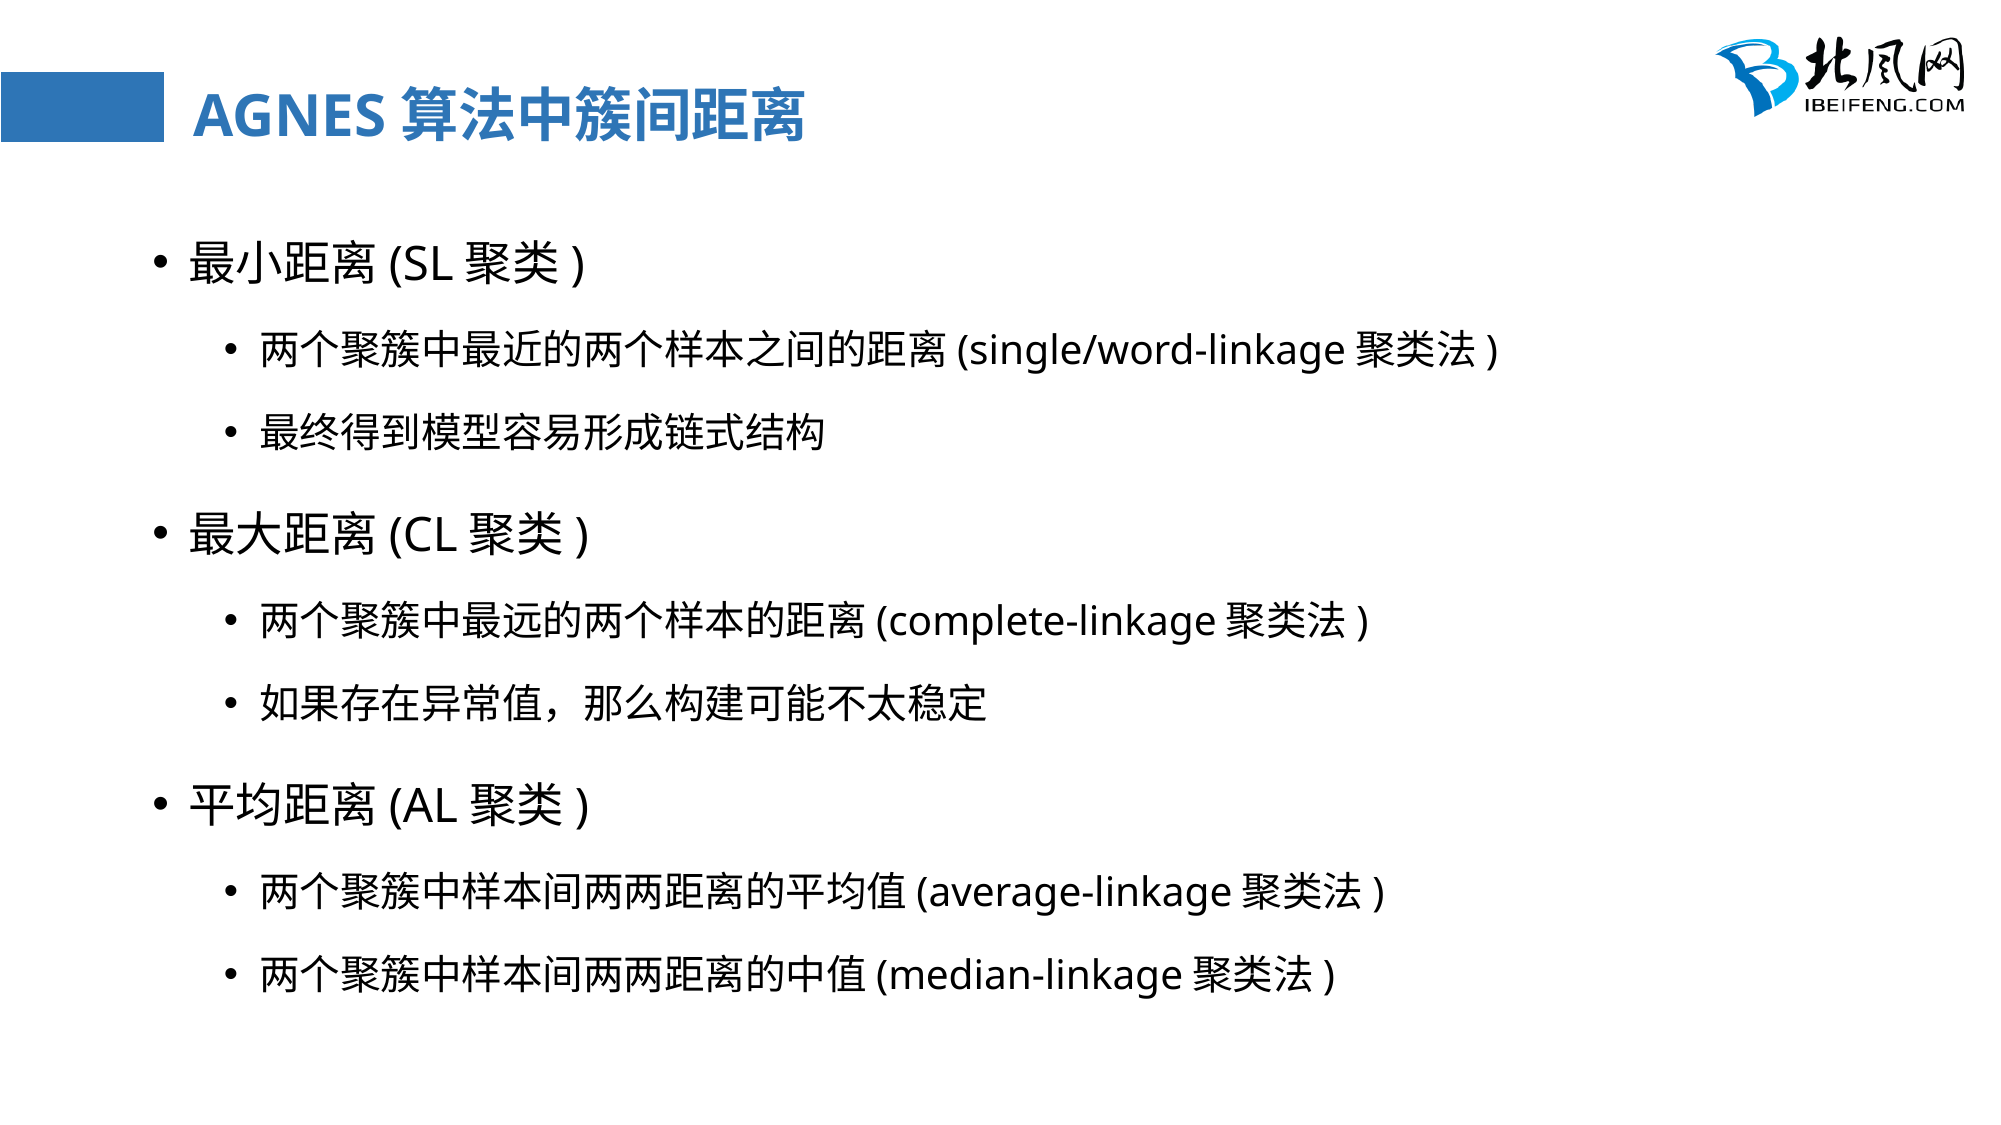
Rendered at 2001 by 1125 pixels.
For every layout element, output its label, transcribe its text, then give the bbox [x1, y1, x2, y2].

picture [1904, 27, 1974, 119]
list 最小距离(SL聚类) 两个聚簇中最近的两个样本之间的距离(single/word-linkage聚类法) 最终得到模型容易形成链式结构 最大距离(CL聚类) 两个聚簇中最远的两个样本的距离(complete-linkage聚类法) 如果存在异常值，那么构建可能不太稳定 平均距离(AL聚类) 两个聚簇中样本间两两距离的平均值(average-linkage聚类法) 两个聚簇中样本间两两距离的中值(median-linkage聚类法) [137, 196, 1863, 1014]
title AGNES算法中簇间距离 [178, 27, 1904, 208]
